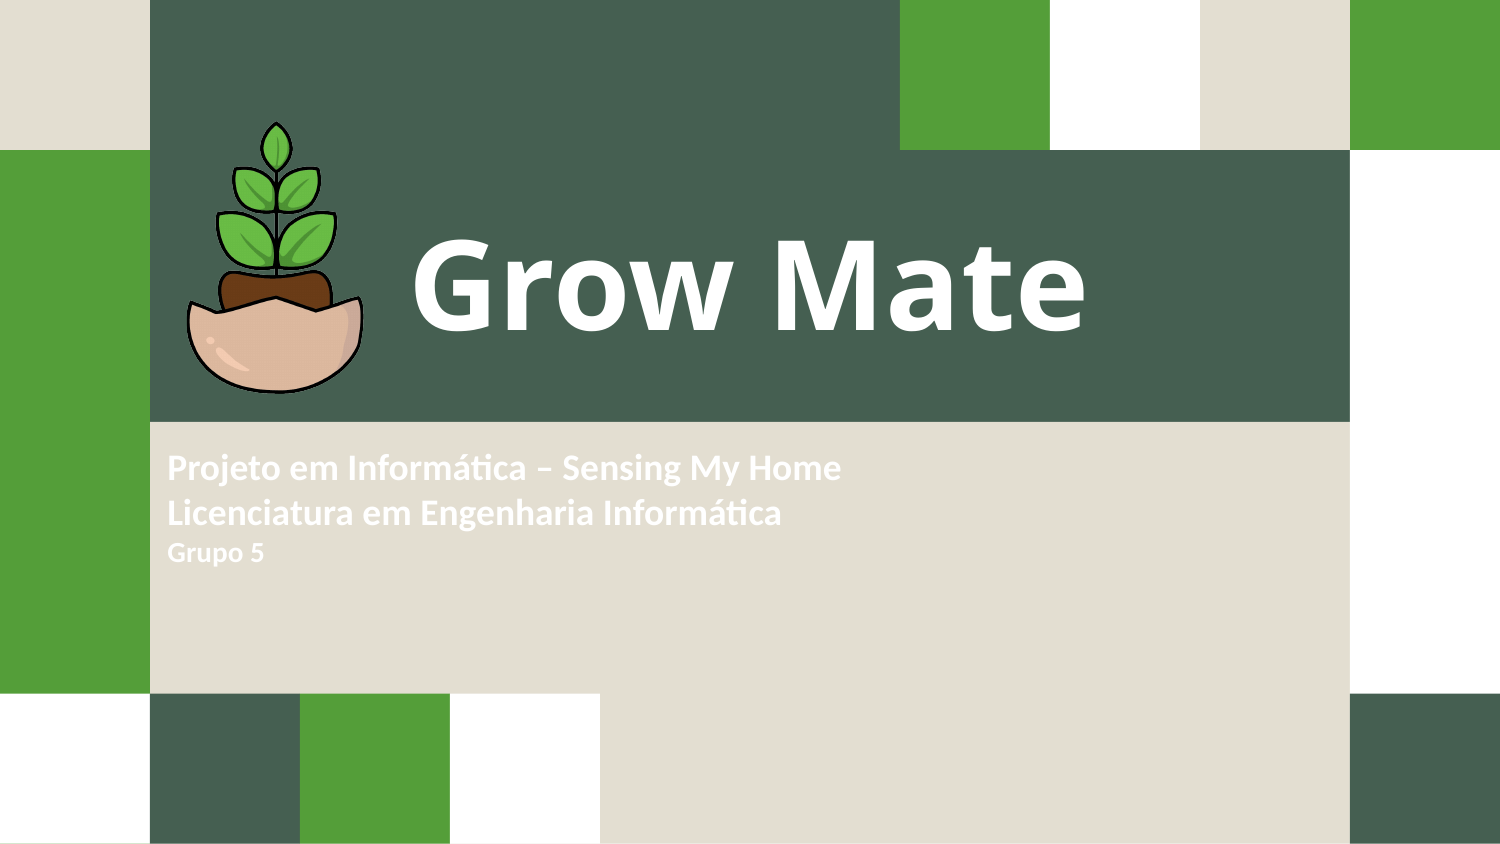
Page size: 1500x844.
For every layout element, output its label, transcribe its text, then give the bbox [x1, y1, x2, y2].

picture [186, 120, 374, 441]
subtitle Projeto em Informática – Sensing My Home Licenciatura em Engenharia Informática Grupo 5 [152, 475, 948, 536]
title Grow Mate [393, 153, 1348, 408]
